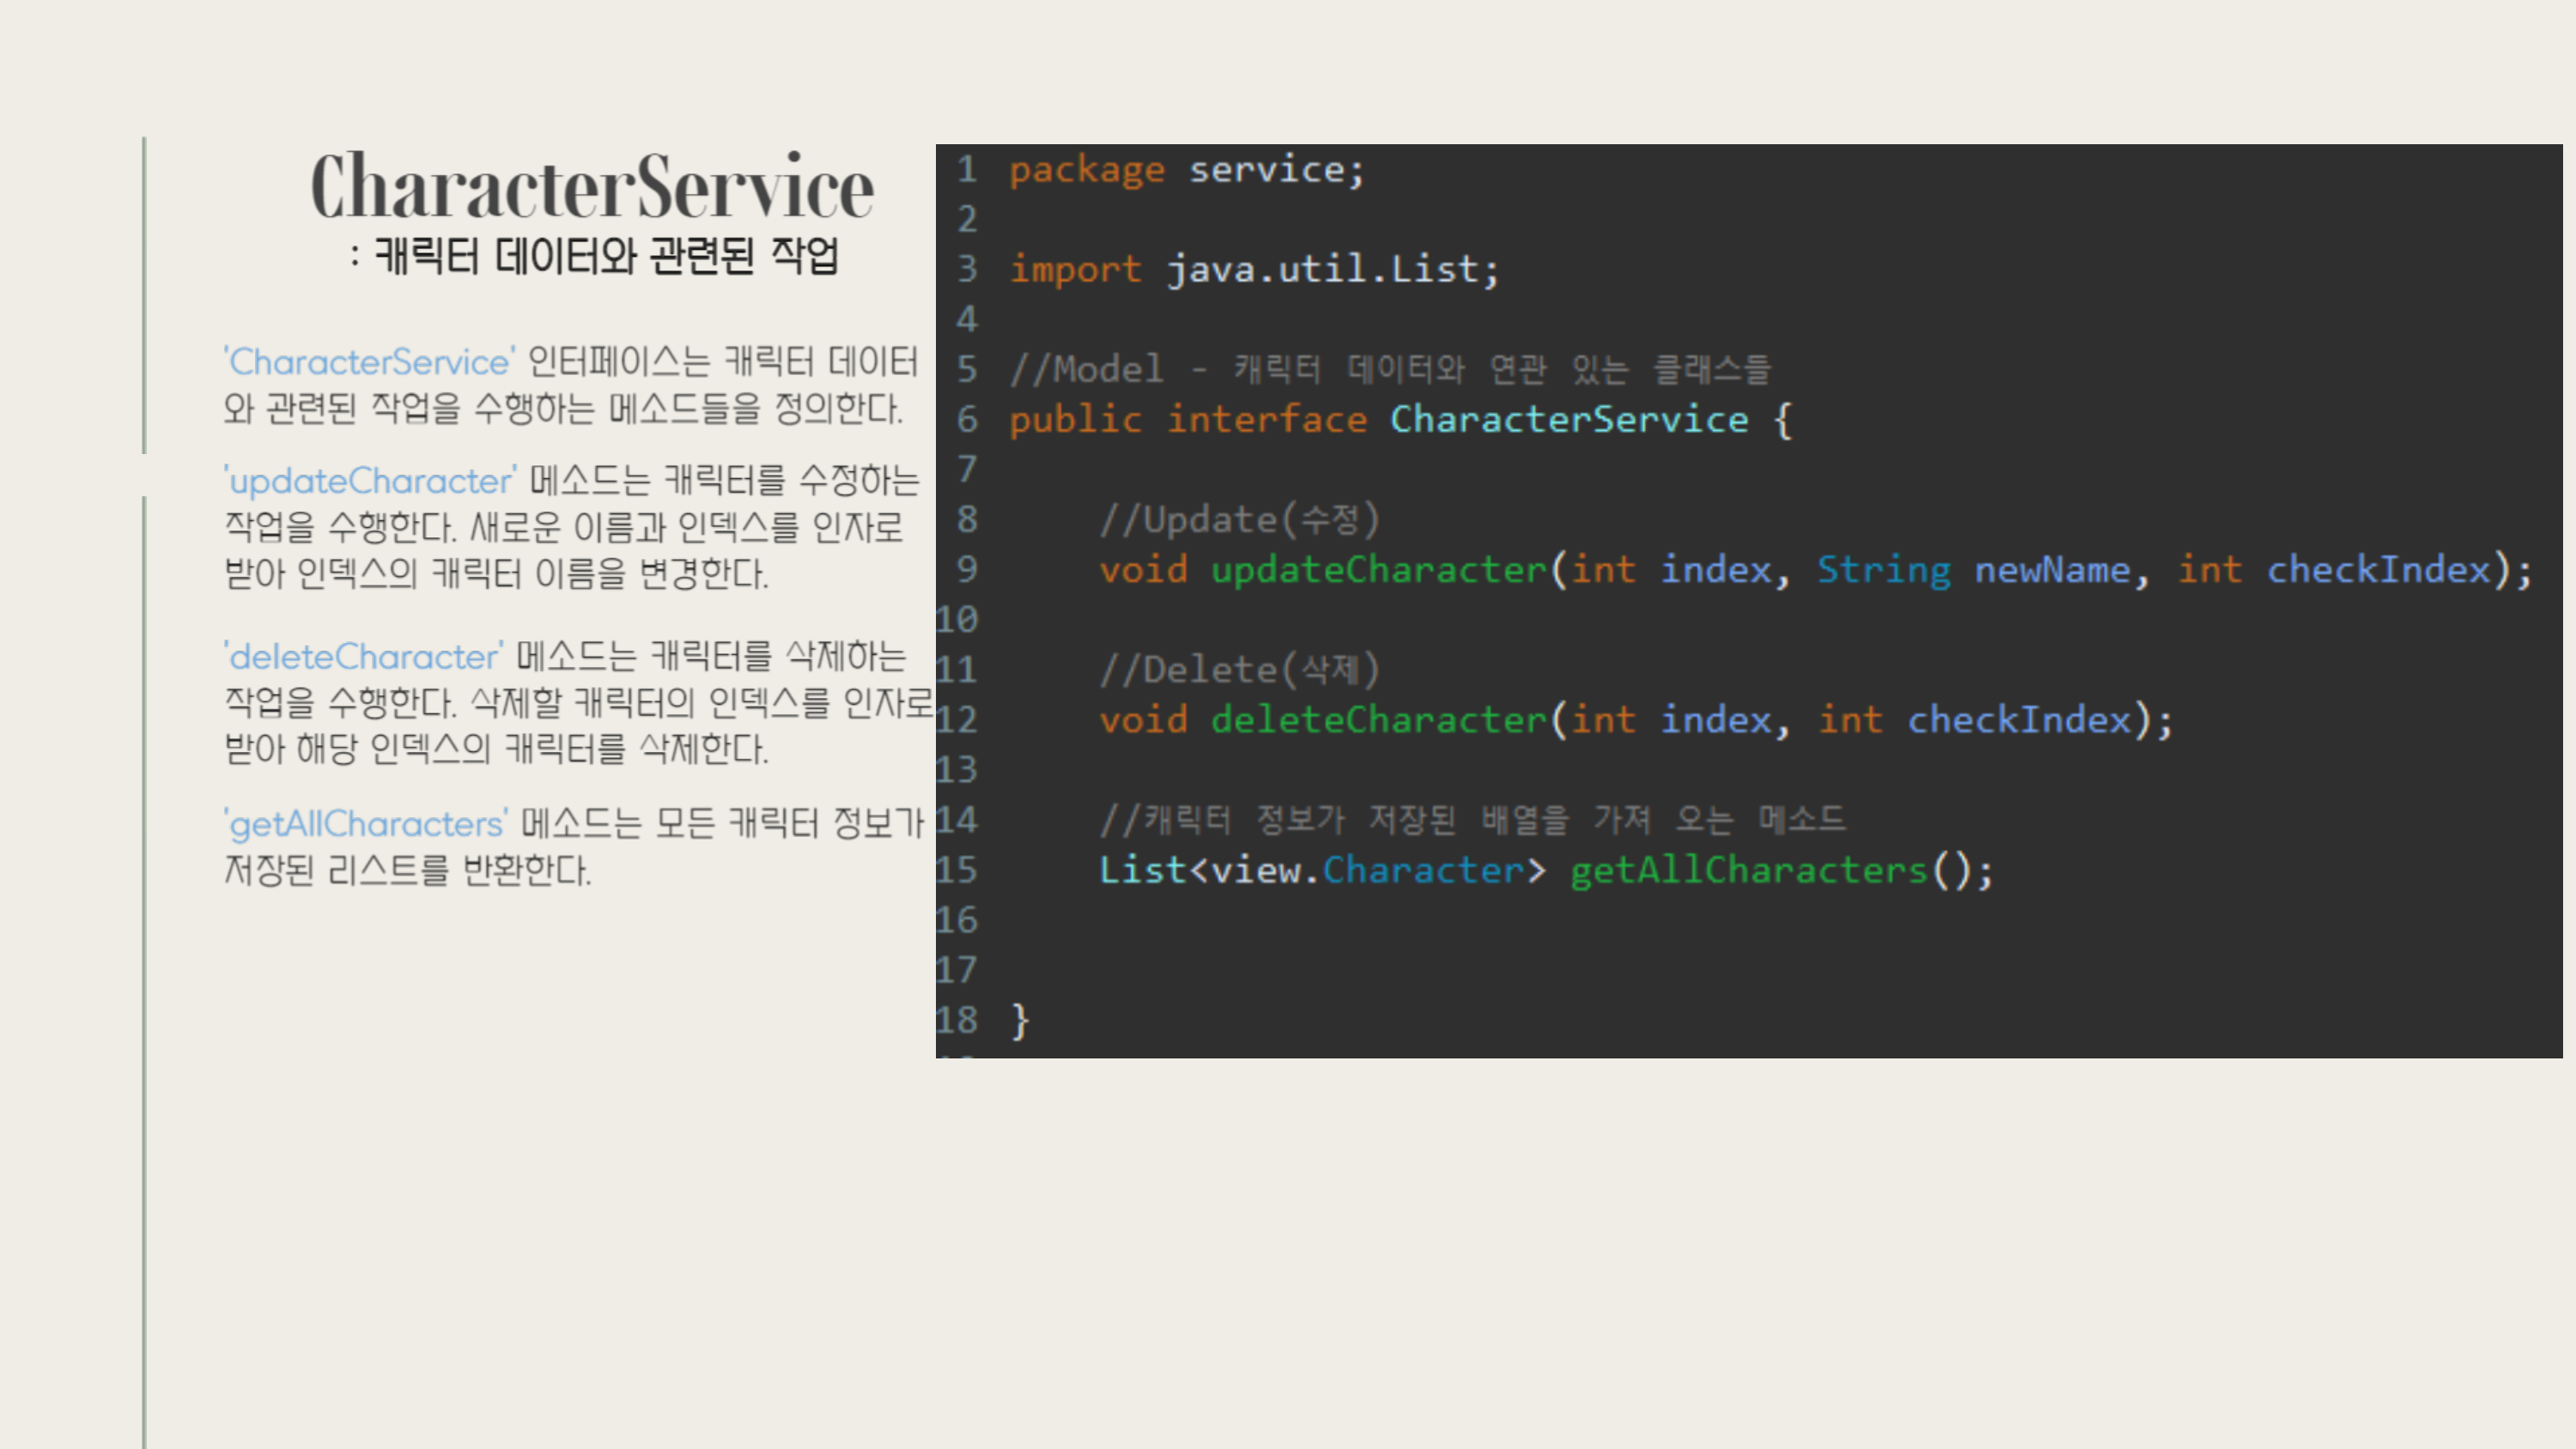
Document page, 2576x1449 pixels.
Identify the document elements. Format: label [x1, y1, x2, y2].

picture [216, 144, 2563, 1058]
picture [142, 495, 147, 1449]
picture [142, 136, 147, 454]
